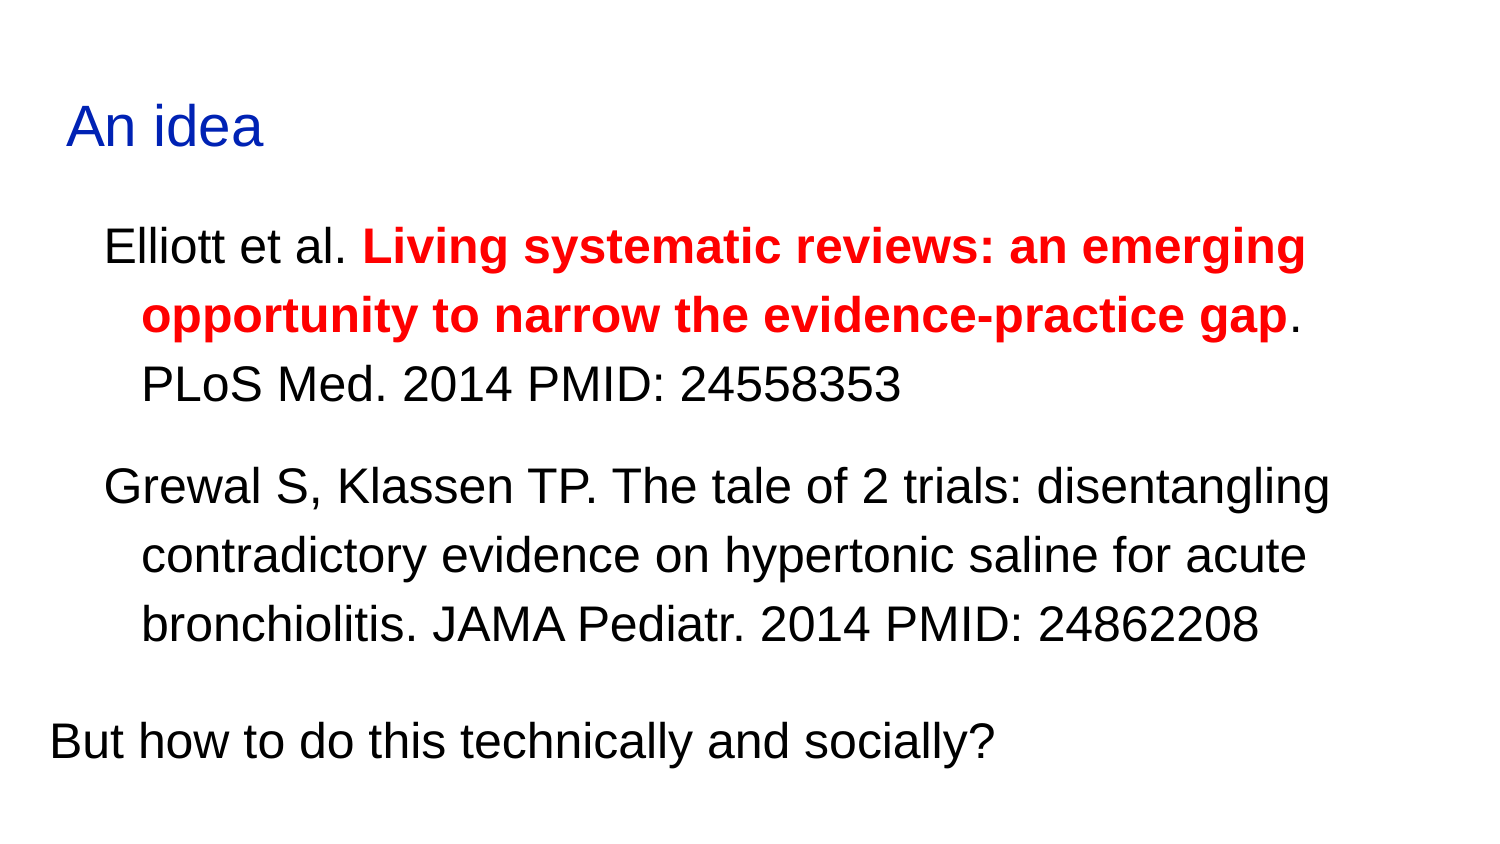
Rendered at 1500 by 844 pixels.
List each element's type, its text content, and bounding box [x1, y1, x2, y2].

text_box But how to do this technically and socially? [34, 684, 1023, 832]
title An idea [51, 72, 1449, 167]
list Elliott et al. Living systematic reviews: an emerging opportunity to narrow the evidence-practice gap. PLoS Med. 2014 PMID: 24558353 Grewal S, Klassen TP. The tale of 2 trials: disentangling contradictory evidence on hypertonic saline for acute bronchiolitis. JAMA Pediatr. 2014 PMID: 24862208 [51, 189, 1449, 750]
